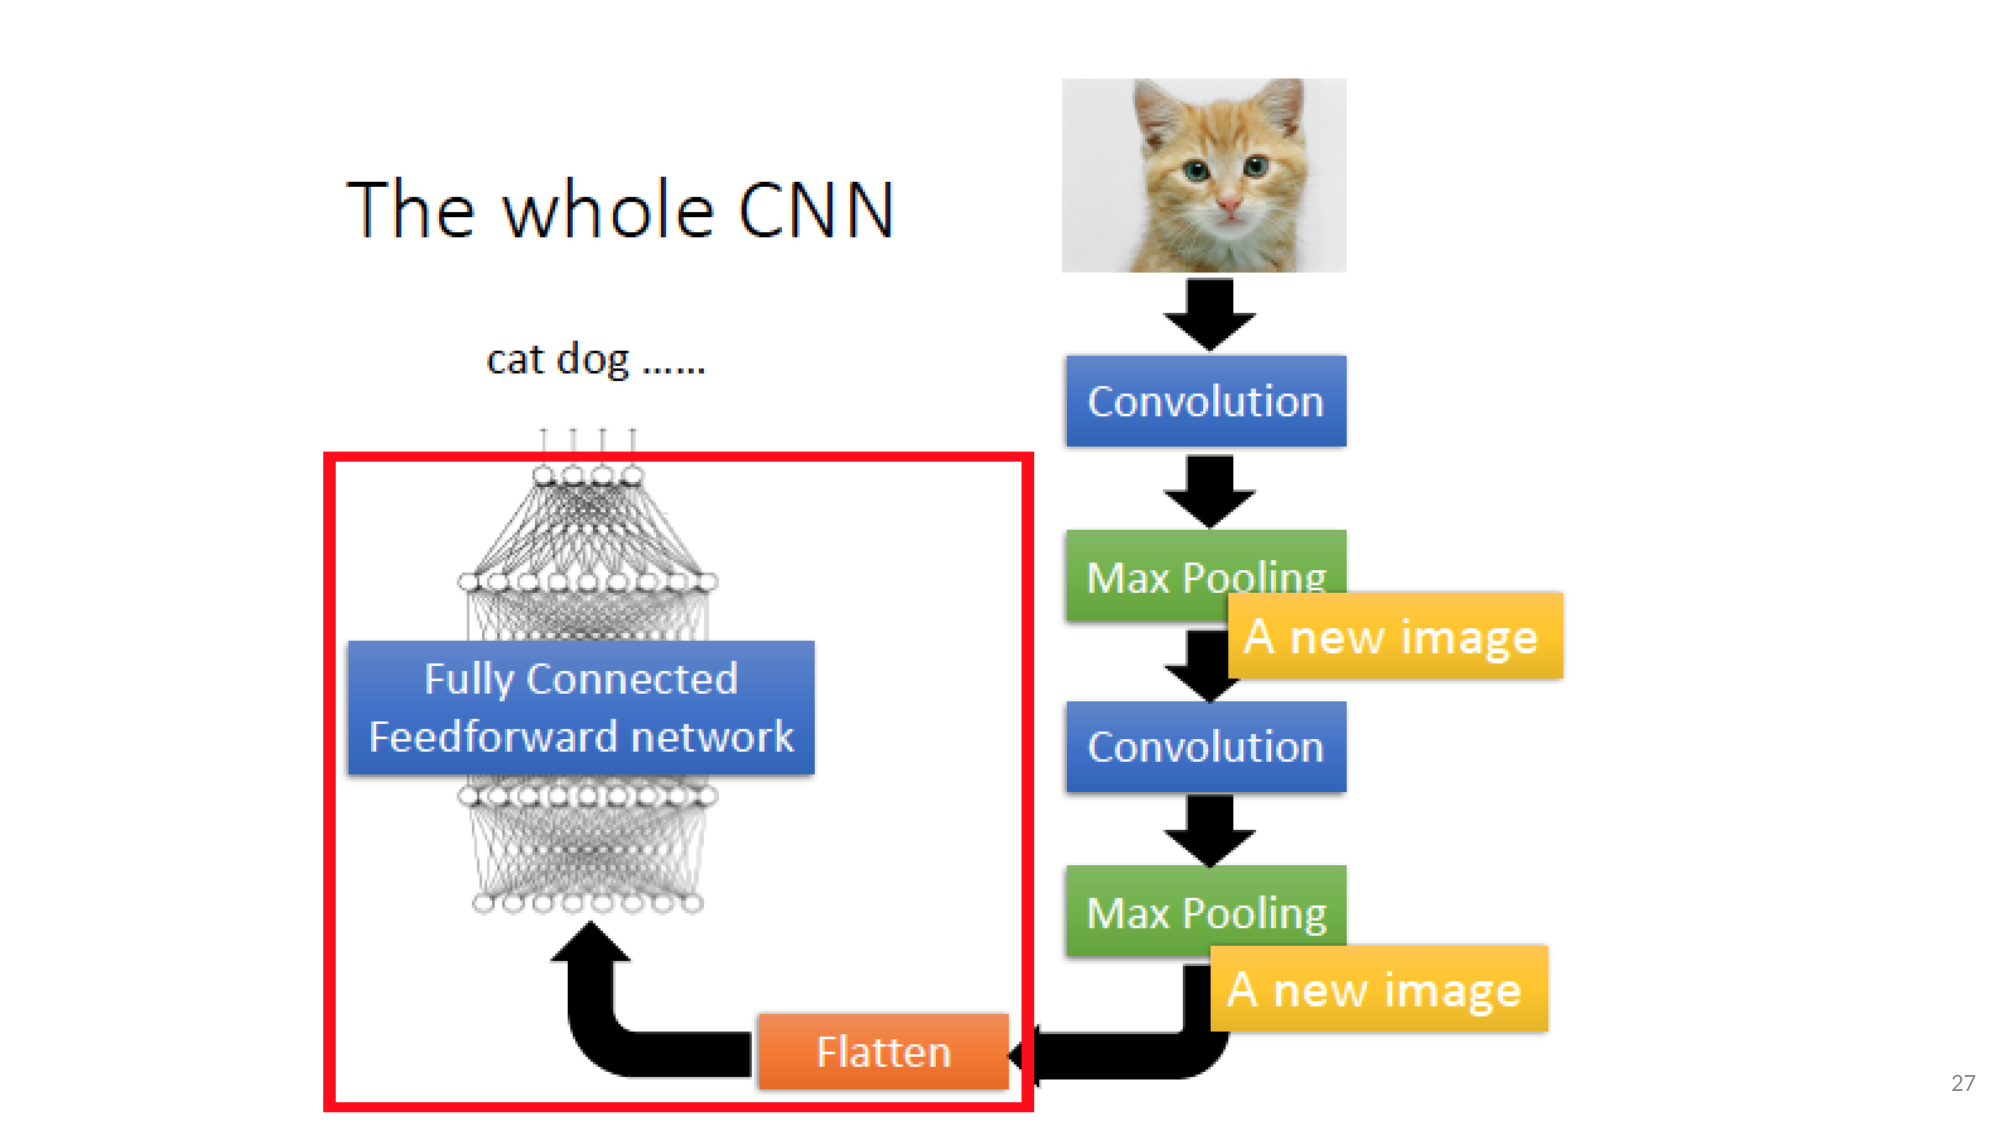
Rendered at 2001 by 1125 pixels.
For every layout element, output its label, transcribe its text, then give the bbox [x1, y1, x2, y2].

slide_number 27 [1871, 1038, 1992, 1125]
picture [283, 71, 1599, 1125]
